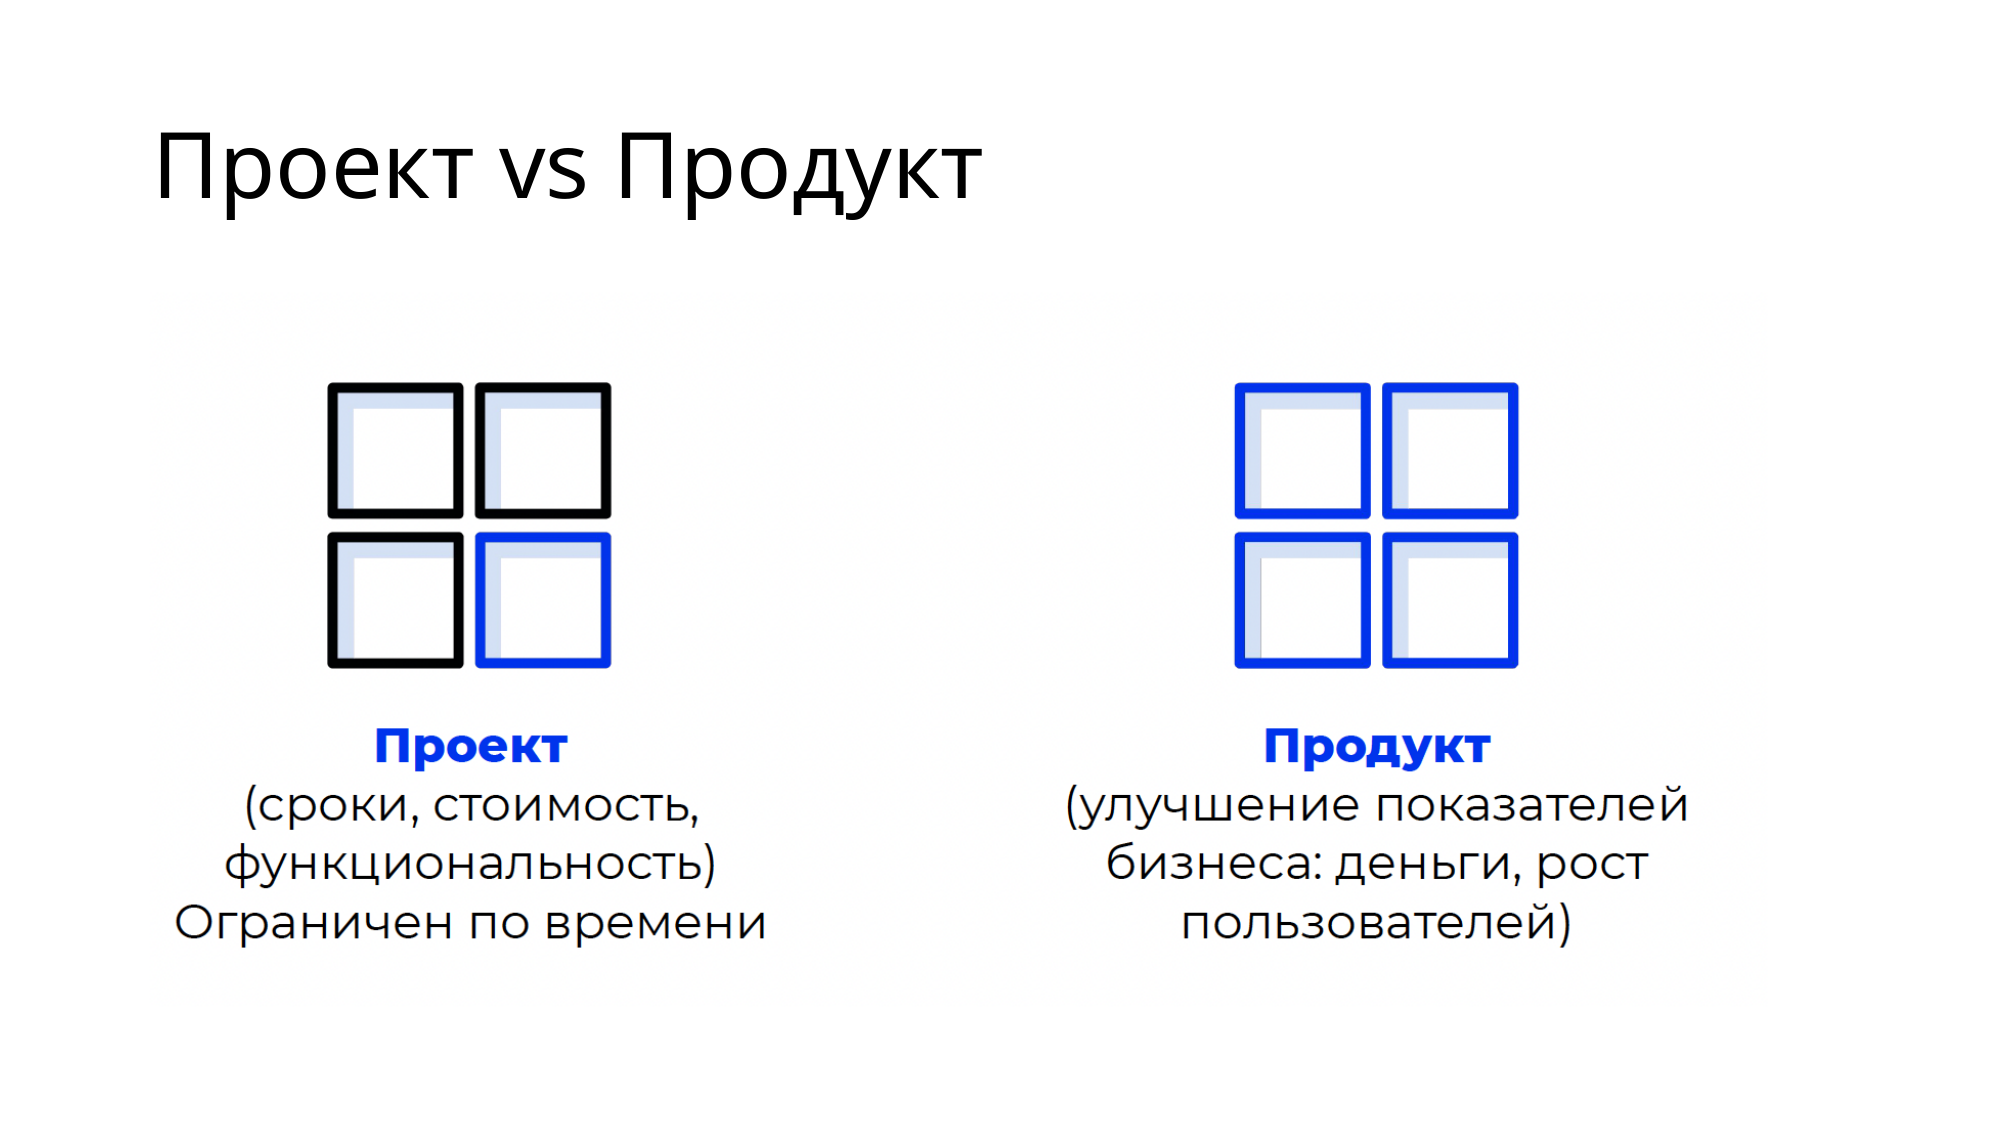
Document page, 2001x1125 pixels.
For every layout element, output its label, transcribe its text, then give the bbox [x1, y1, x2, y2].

title Проект vs Продукт [137, 59, 1863, 278]
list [149, 292, 1768, 1007]
